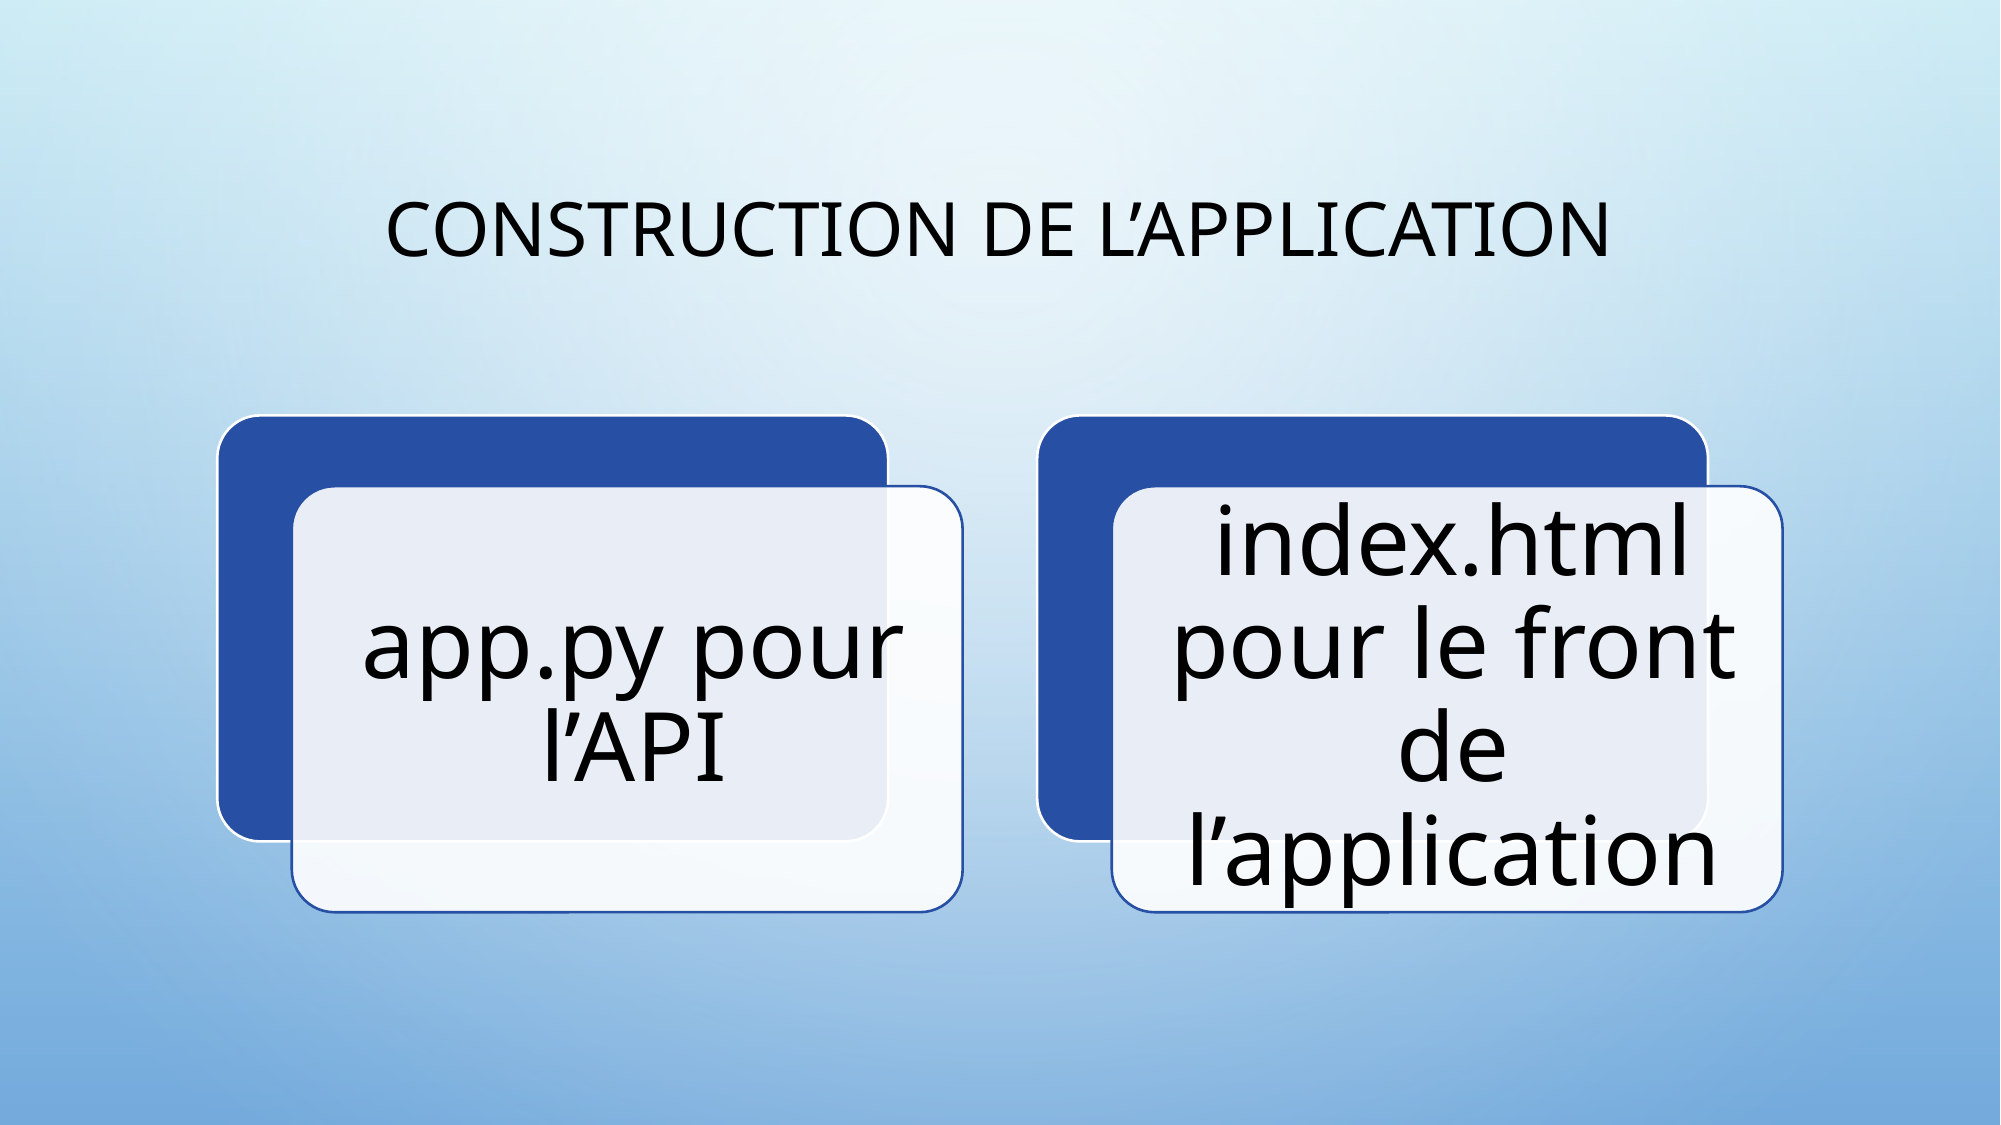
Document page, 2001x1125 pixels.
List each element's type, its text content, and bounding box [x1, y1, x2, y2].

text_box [149, 415, 1851, 913]
title Construction de l’application [149, 101, 1851, 364]
